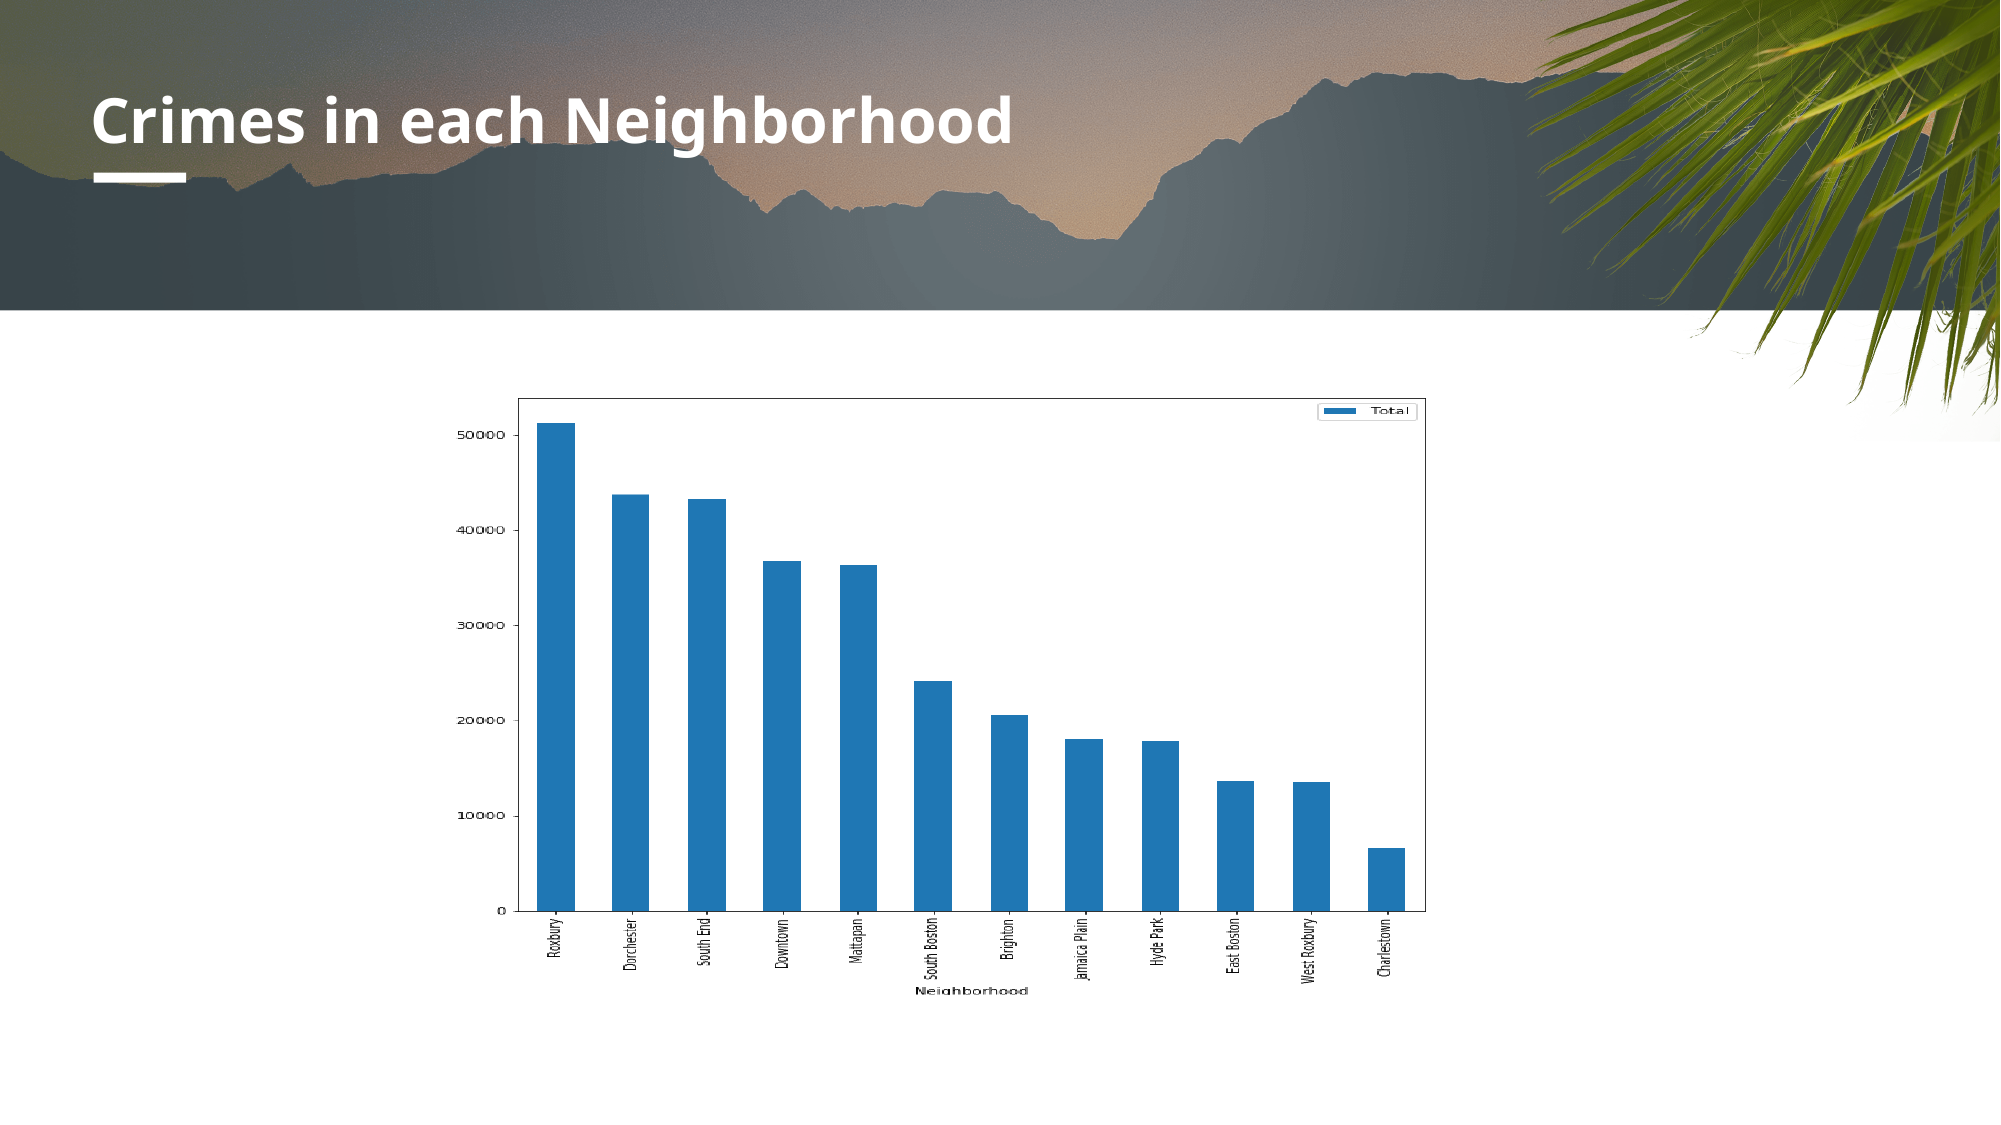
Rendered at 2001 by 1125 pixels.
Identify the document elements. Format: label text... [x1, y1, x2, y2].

picture [0, 0, 2000, 995]
title Crimes in each Neighborhood [75, 59, 1839, 188]
